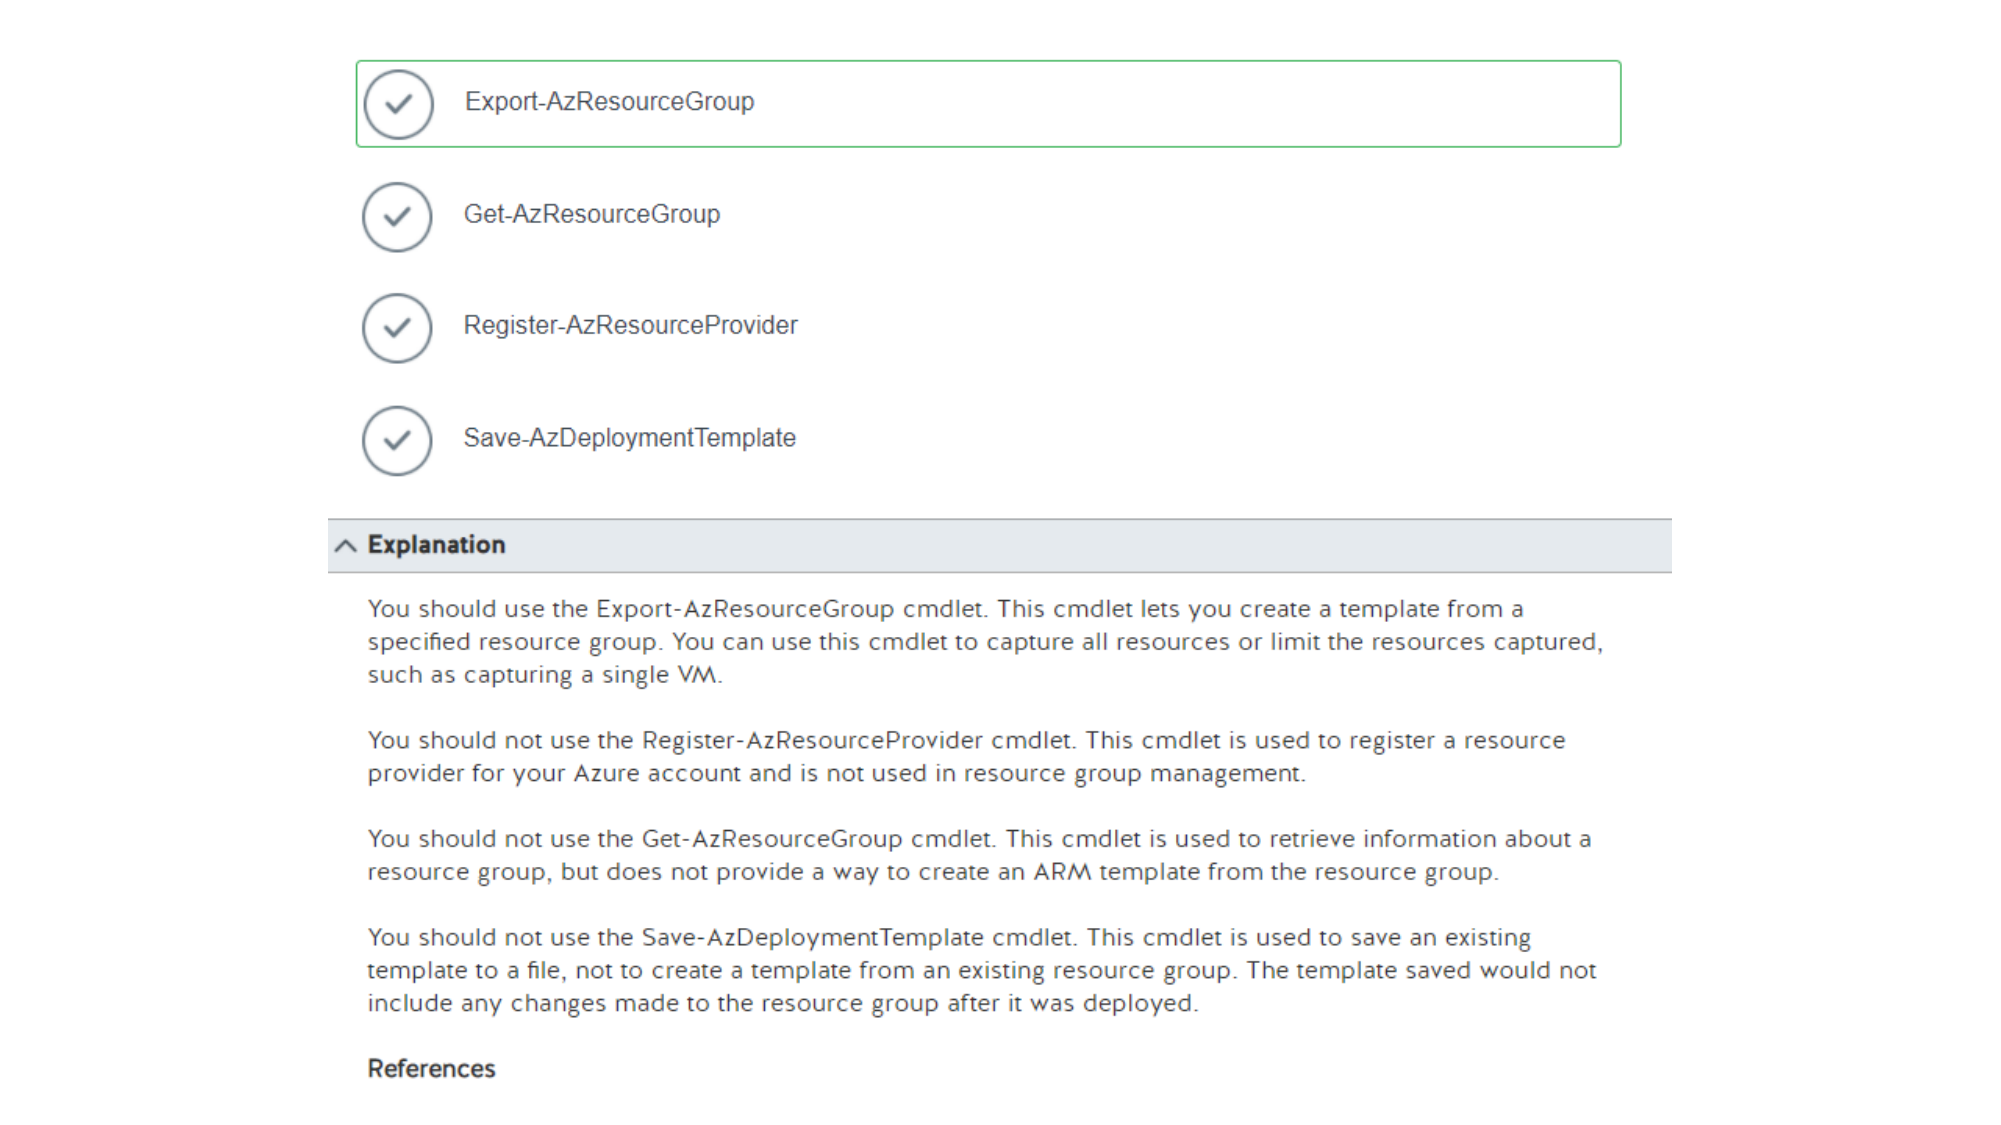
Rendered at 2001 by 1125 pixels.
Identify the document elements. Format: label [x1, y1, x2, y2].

picture [328, 40, 1672, 1085]
